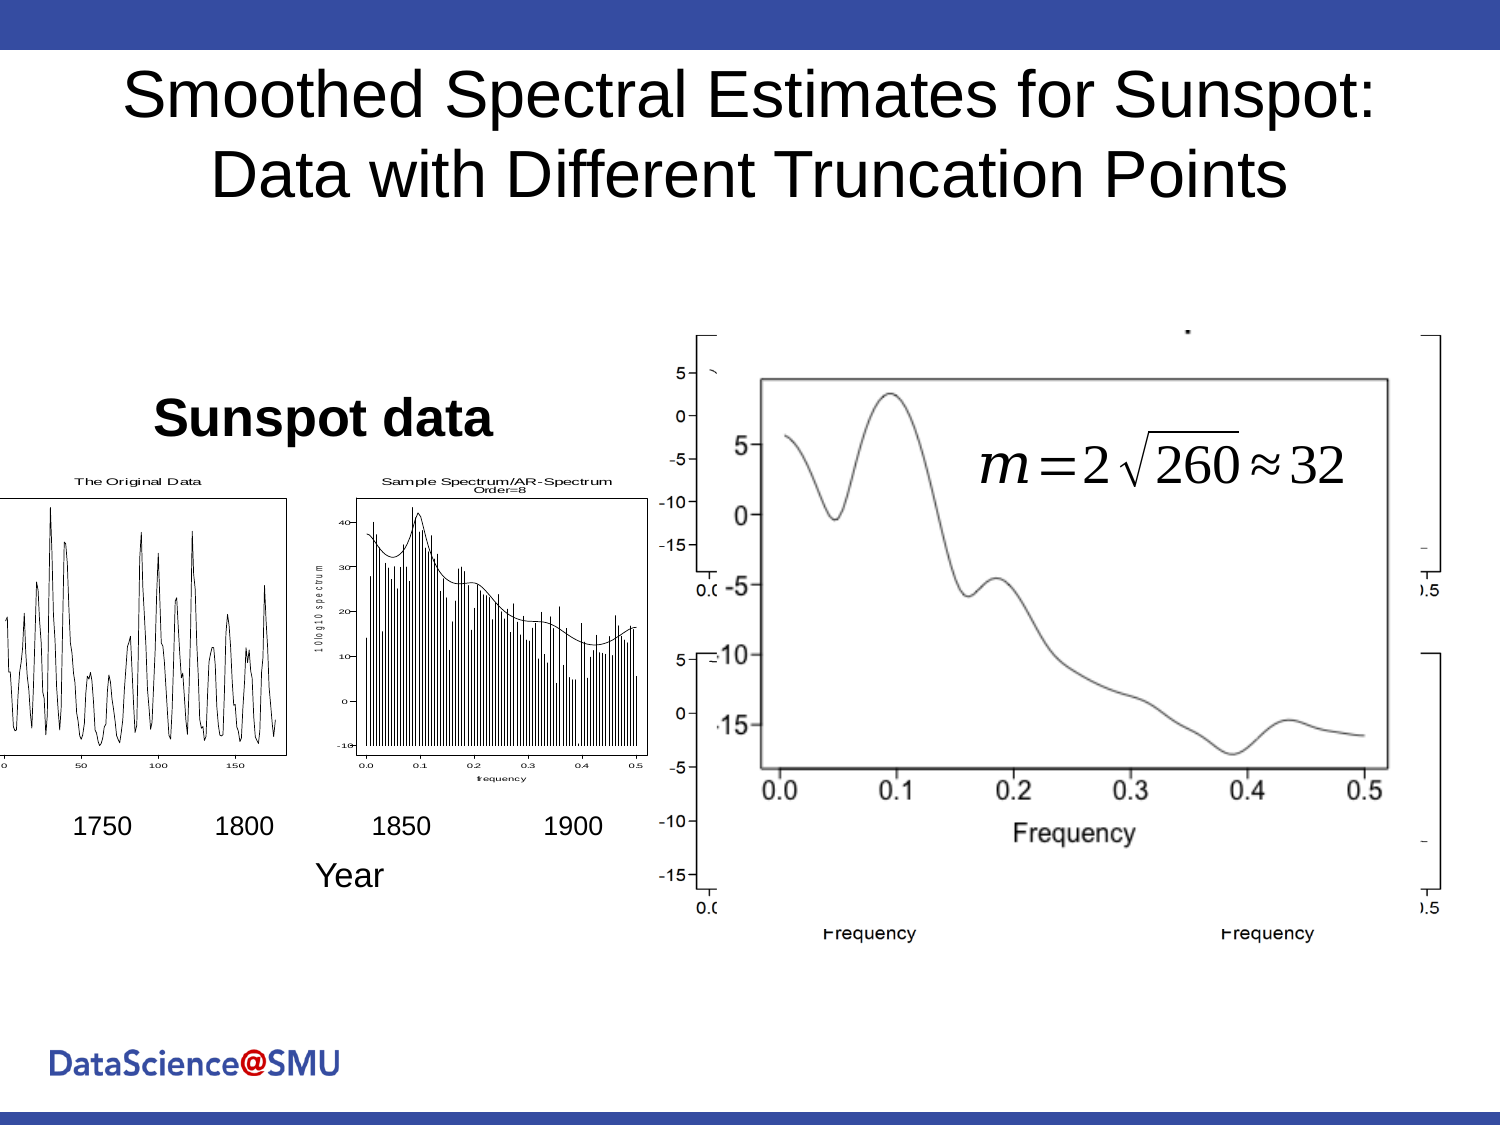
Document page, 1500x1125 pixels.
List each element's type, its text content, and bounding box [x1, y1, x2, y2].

picture [657, 312, 1454, 948]
text_box 1750 1800 1850 1900 [57, 802, 623, 847]
title Smoothed Spectral Estimates for Sunspot: Data with Different Truncation Points [75, 37, 1425, 225]
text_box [0, 464, 683, 795]
picture [50, 1049, 339, 1076]
text_box Sunspot data [138, 374, 540, 456]
text_box Year [300, 845, 427, 903]
